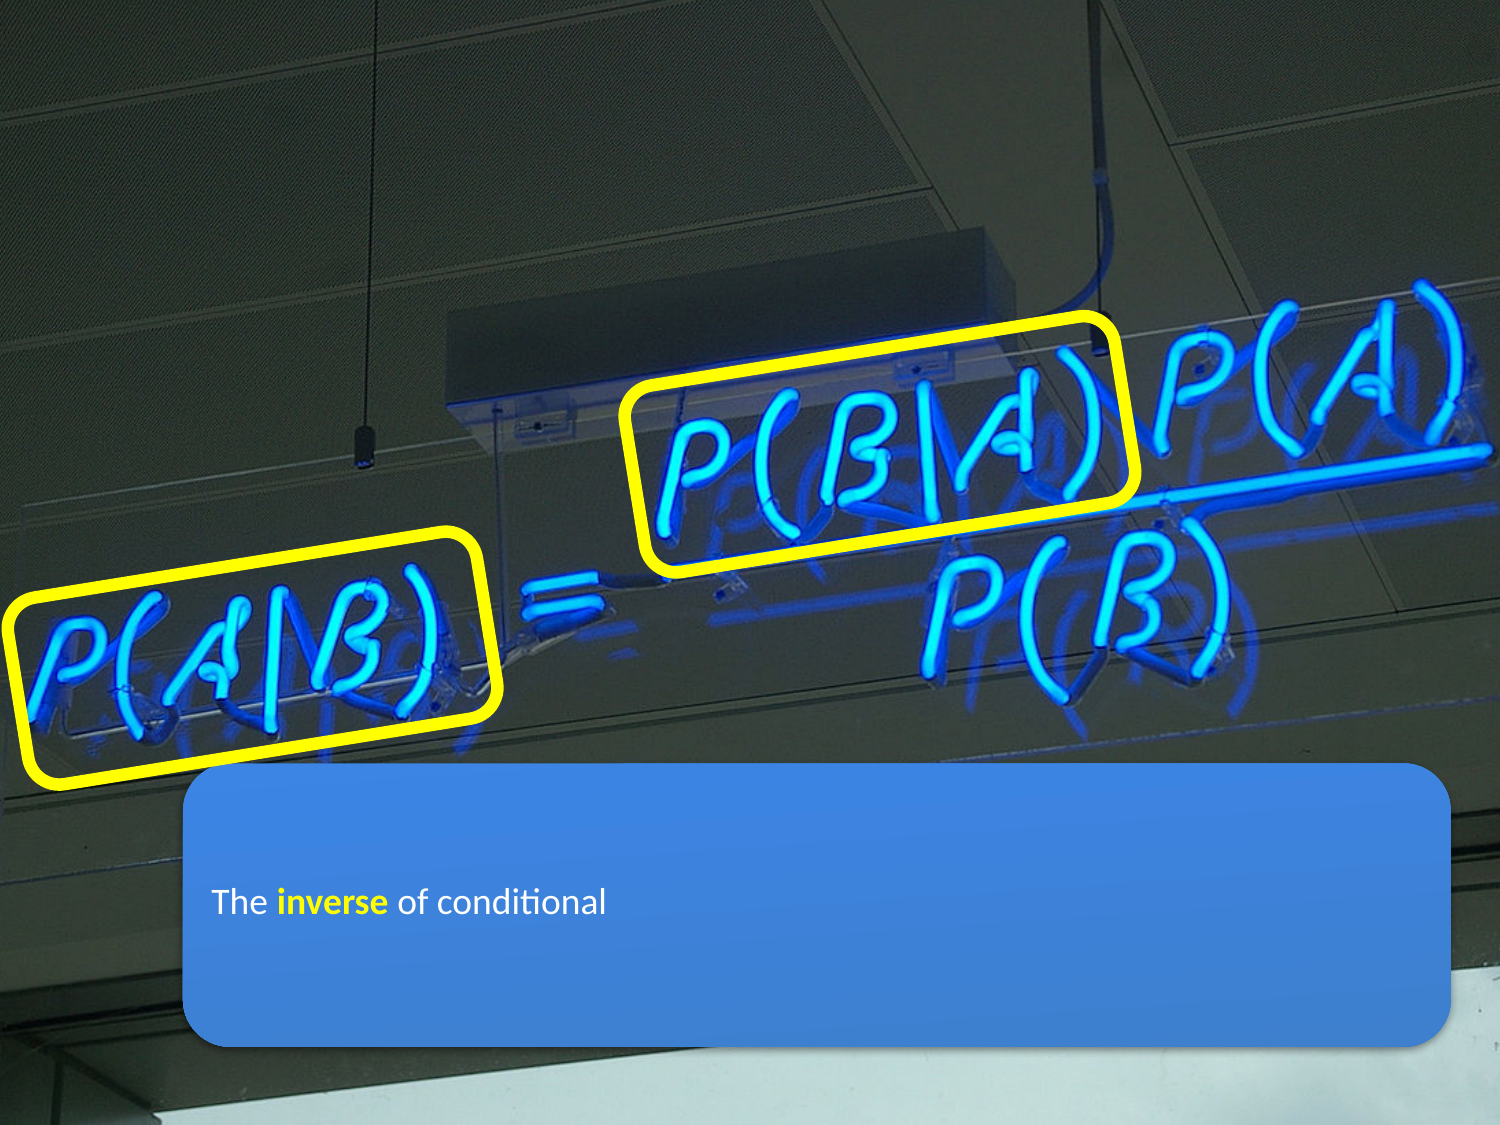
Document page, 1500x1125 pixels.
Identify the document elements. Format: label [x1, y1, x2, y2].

text_box [182, 762, 1452, 1048]
picture [0, 0, 1500, 1125]
